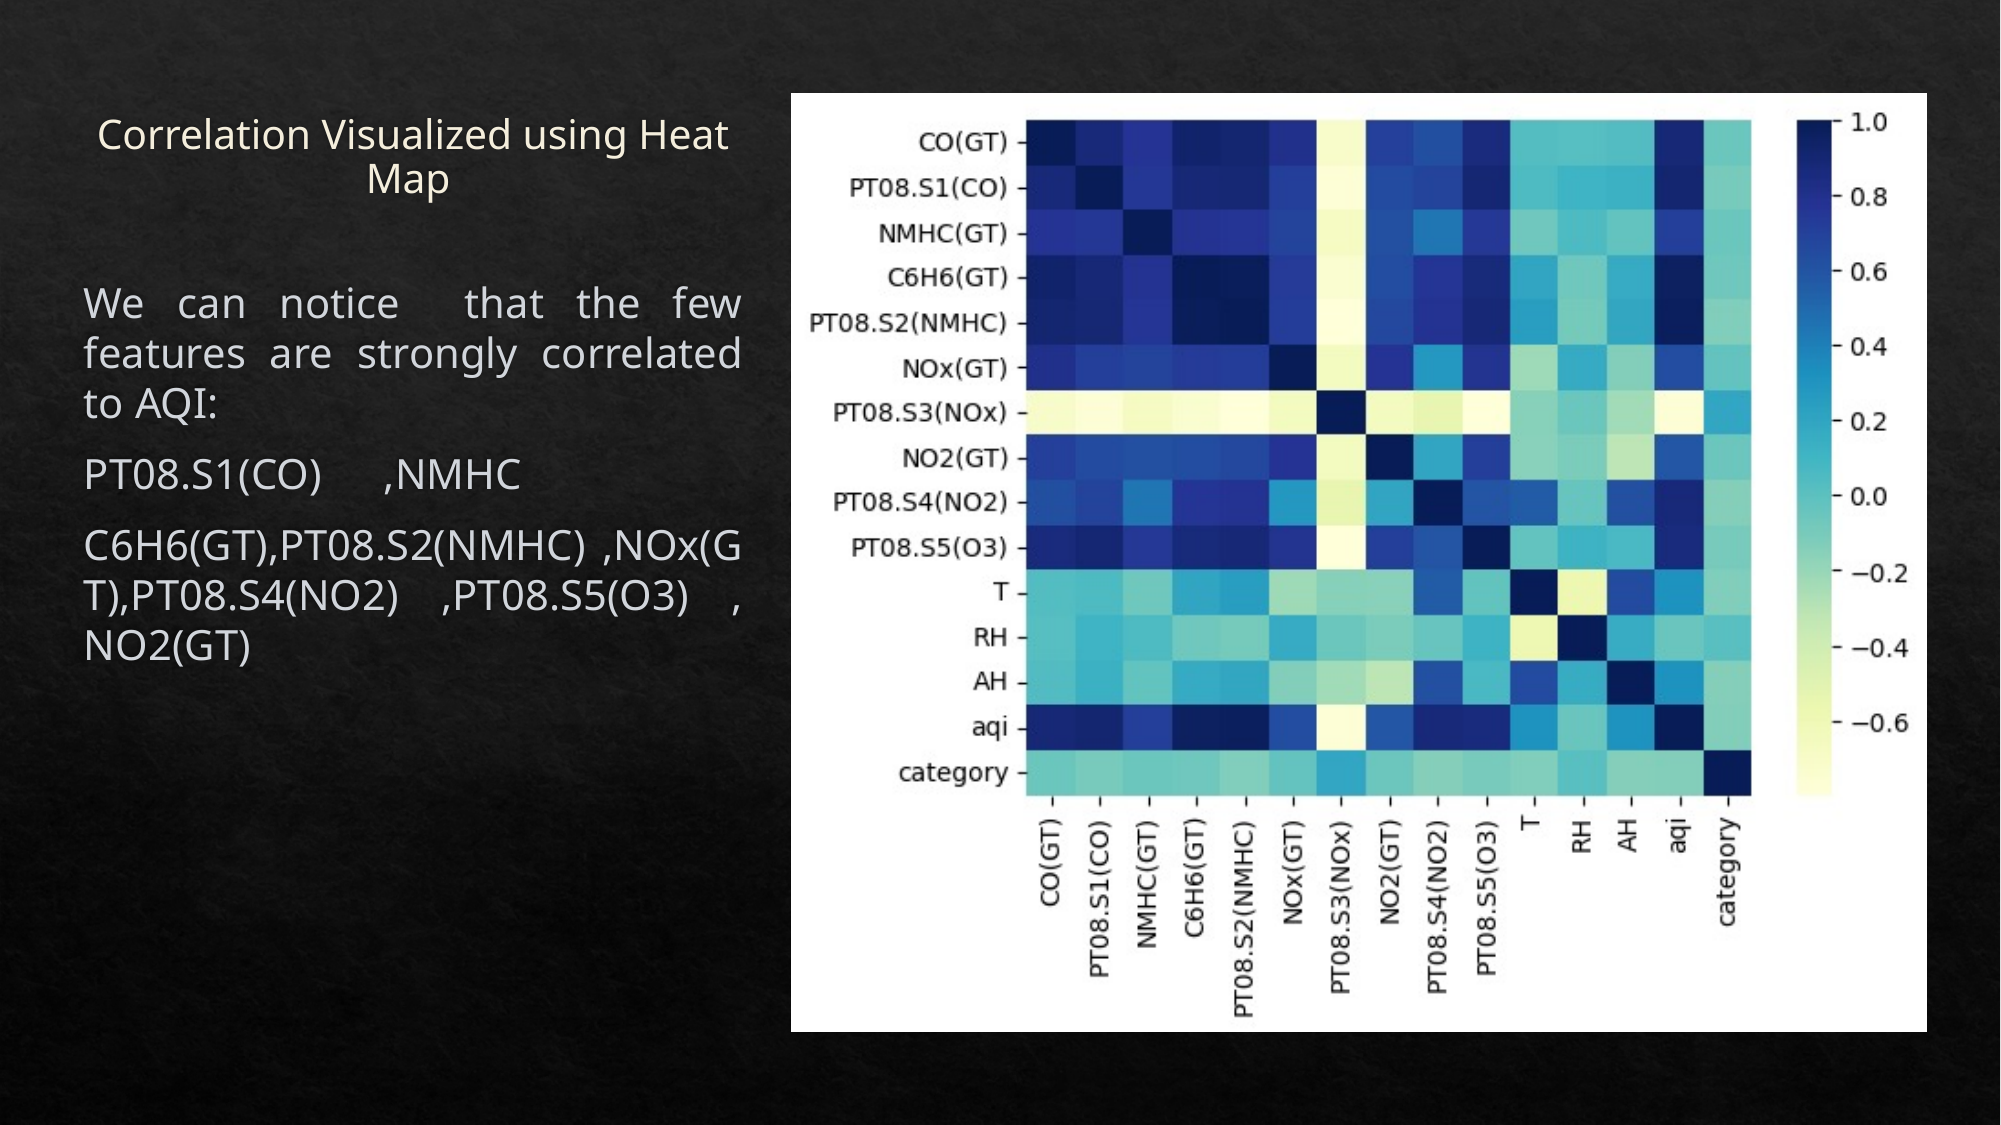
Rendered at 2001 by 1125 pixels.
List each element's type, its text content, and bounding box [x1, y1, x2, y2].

title Correlation Visualized using Heat Map [68, 106, 758, 210]
picture [791, 93, 1927, 1032]
list We can notice that the few features are strongly correlated to AQI: PT08.S1(CO) ,NMHC C6H6(GT),PT08.S2(NMHC) ,NOx(GT),PT08.S4(NO2) ,PT08.S5(O3) , NO2(GT) [68, 268, 758, 927]
